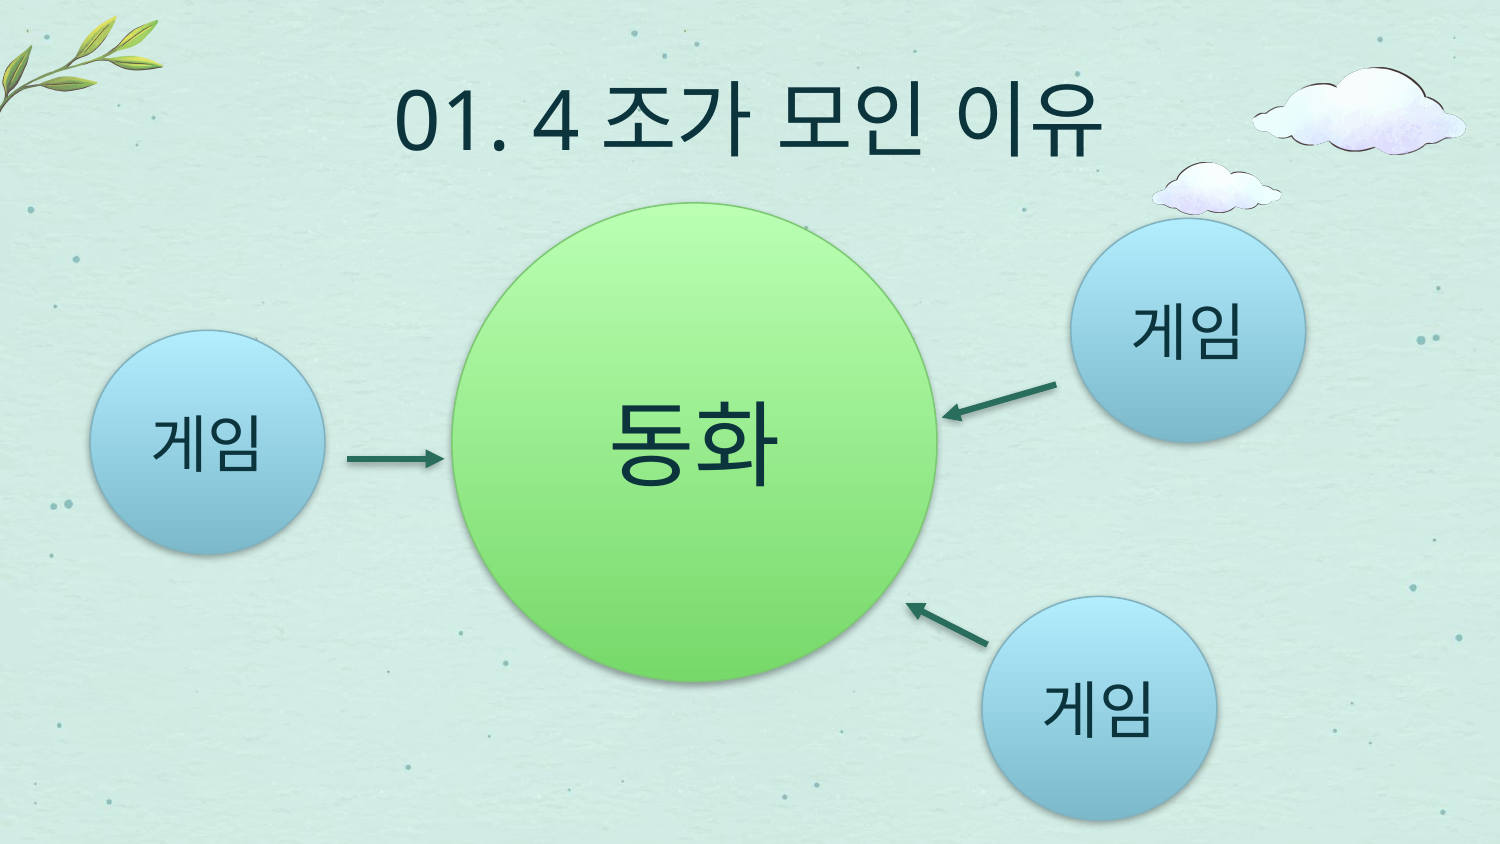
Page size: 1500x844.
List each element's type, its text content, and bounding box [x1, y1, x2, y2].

text_box 게임 [1070, 222, 1307, 443]
text_box 게임 [981, 595, 1218, 821]
text_box 동화 [451, 202, 938, 683]
text_box 게임 [89, 329, 326, 555]
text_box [941, 384, 1057, 418]
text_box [905, 602, 988, 645]
picture [0, 0, 1500, 844]
title 01. 4조가 모인 이유 [118, 67, 1250, 158]
